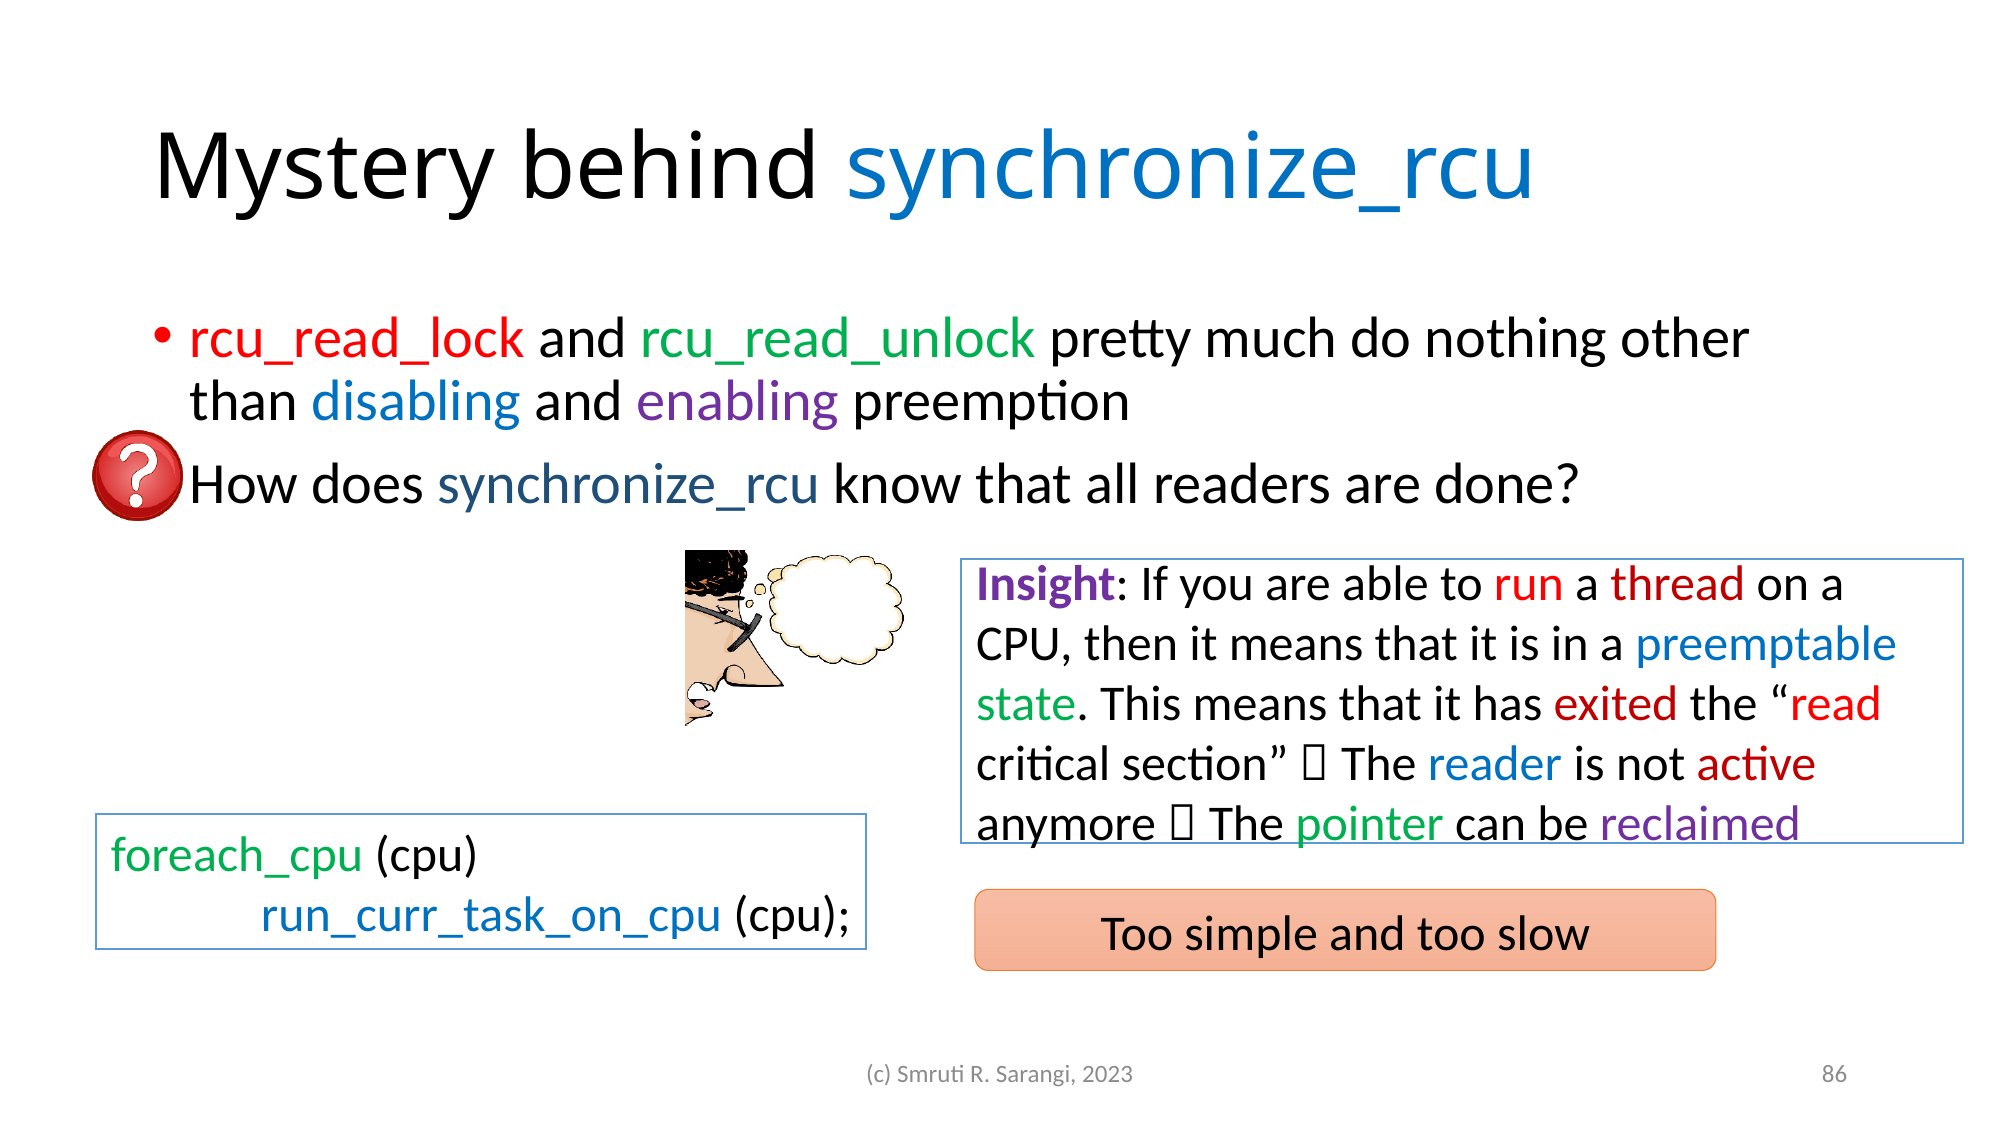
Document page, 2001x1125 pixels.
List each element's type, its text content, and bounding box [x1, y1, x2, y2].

text_box Insight: If you are able to run a thread on a CPU, then it means that it is in a preemptable state. This means that it has exited the “read critical section”  The reader is not active anymore  The pointer can be reclaimed [960, 558, 1964, 844]
picture [685, 550, 904, 726]
slide_number 86 [1412, 1042, 1863, 1103]
list rcu_read_lock and rcu_read_unlock pretty much do nothing other than disabling and enabling preemption How does synchronize_rcu know that all readers are done? [137, 299, 1863, 563]
title Mystery behind synchronize_rcu [137, 59, 1863, 278]
footer (c) Smruti R. Sarangi, 2023 [662, 1042, 1338, 1103]
text_box foreach_cpu (cpu) run_curr_task_on_cpu (cpu); [95, 813, 867, 950]
picture [92, 430, 183, 521]
text_box Too simple and too slow [974, 888, 1717, 971]
